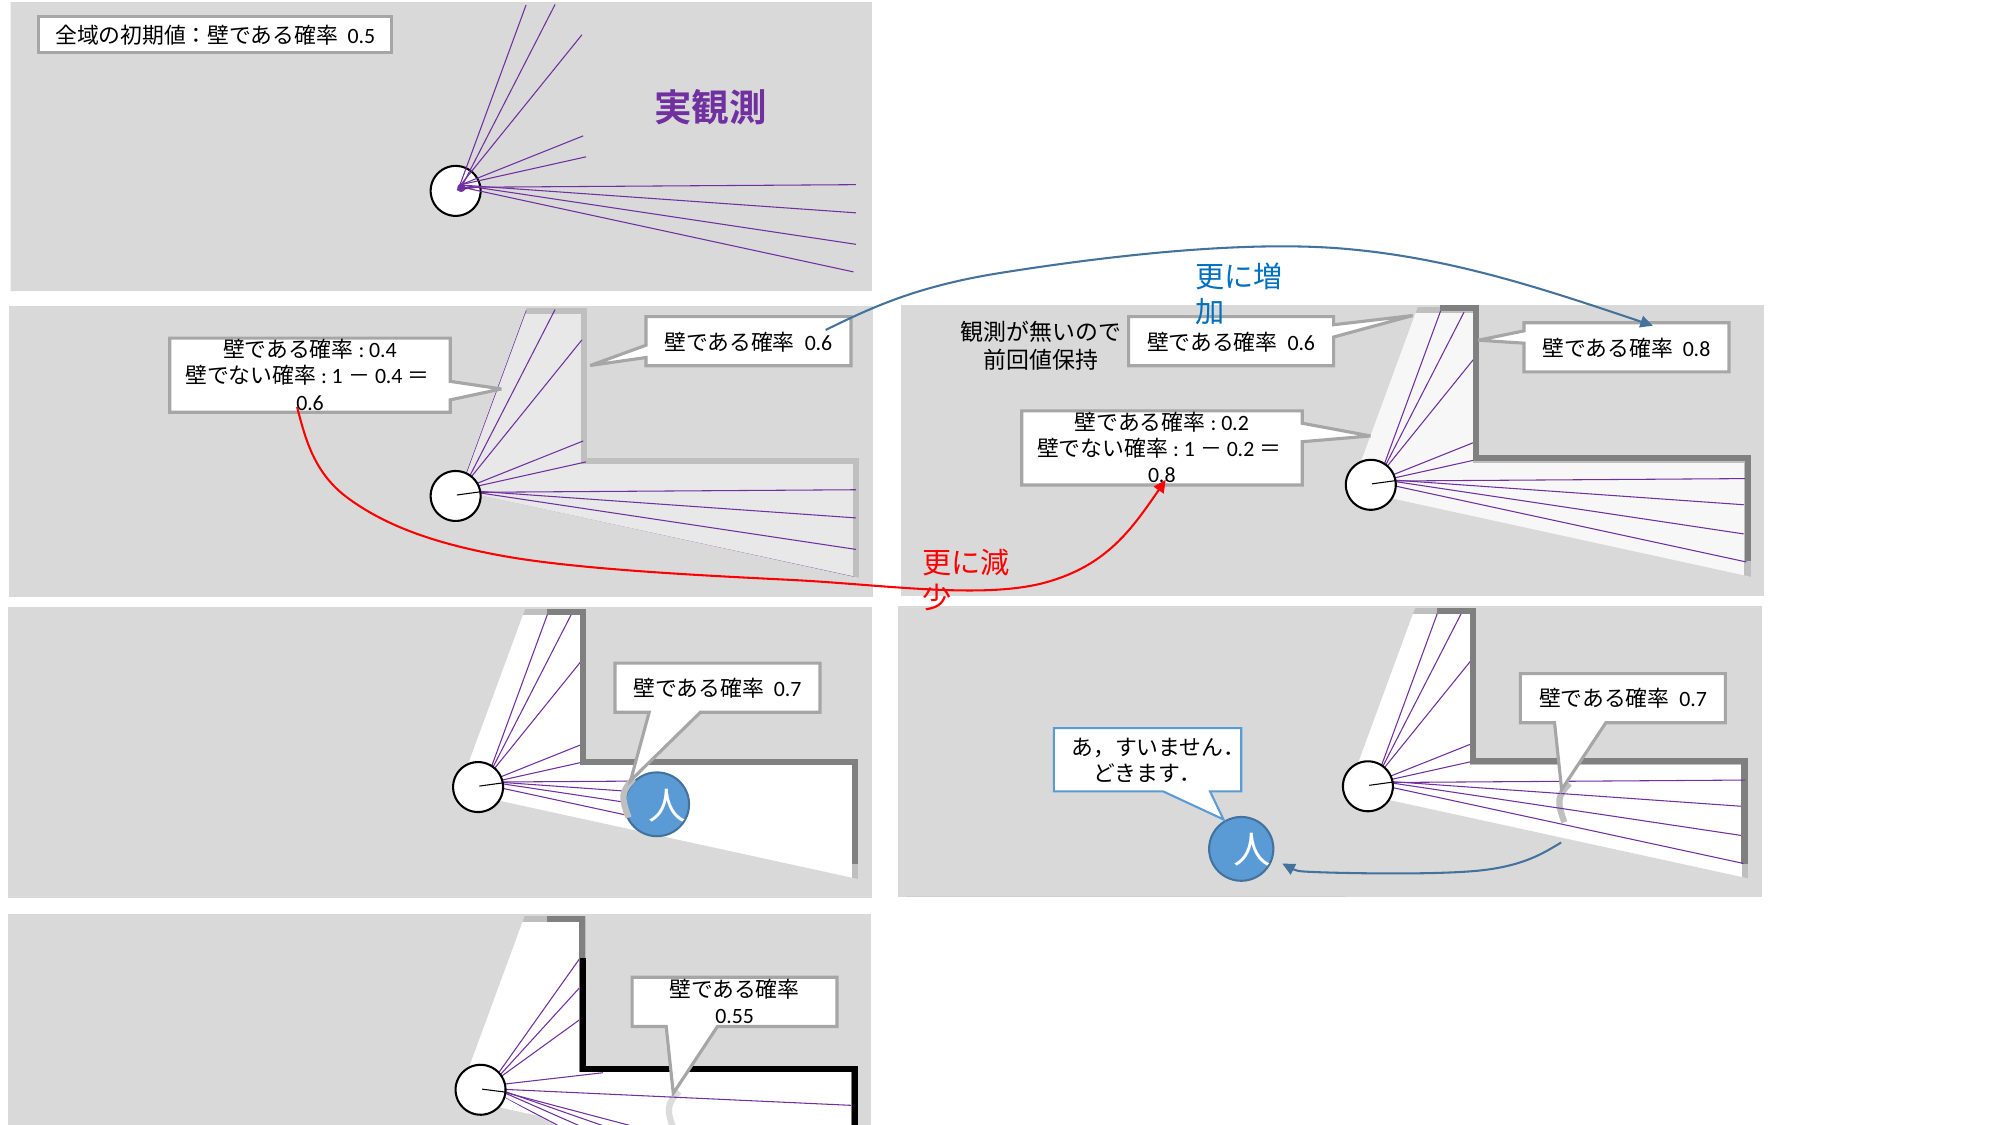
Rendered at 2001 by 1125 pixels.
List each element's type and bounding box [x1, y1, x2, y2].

text_box [8, 914, 871, 1125]
text_box [8, 607, 872, 899]
text_box [9, 1, 873, 292]
text_box [9, 245, 1764, 898]
